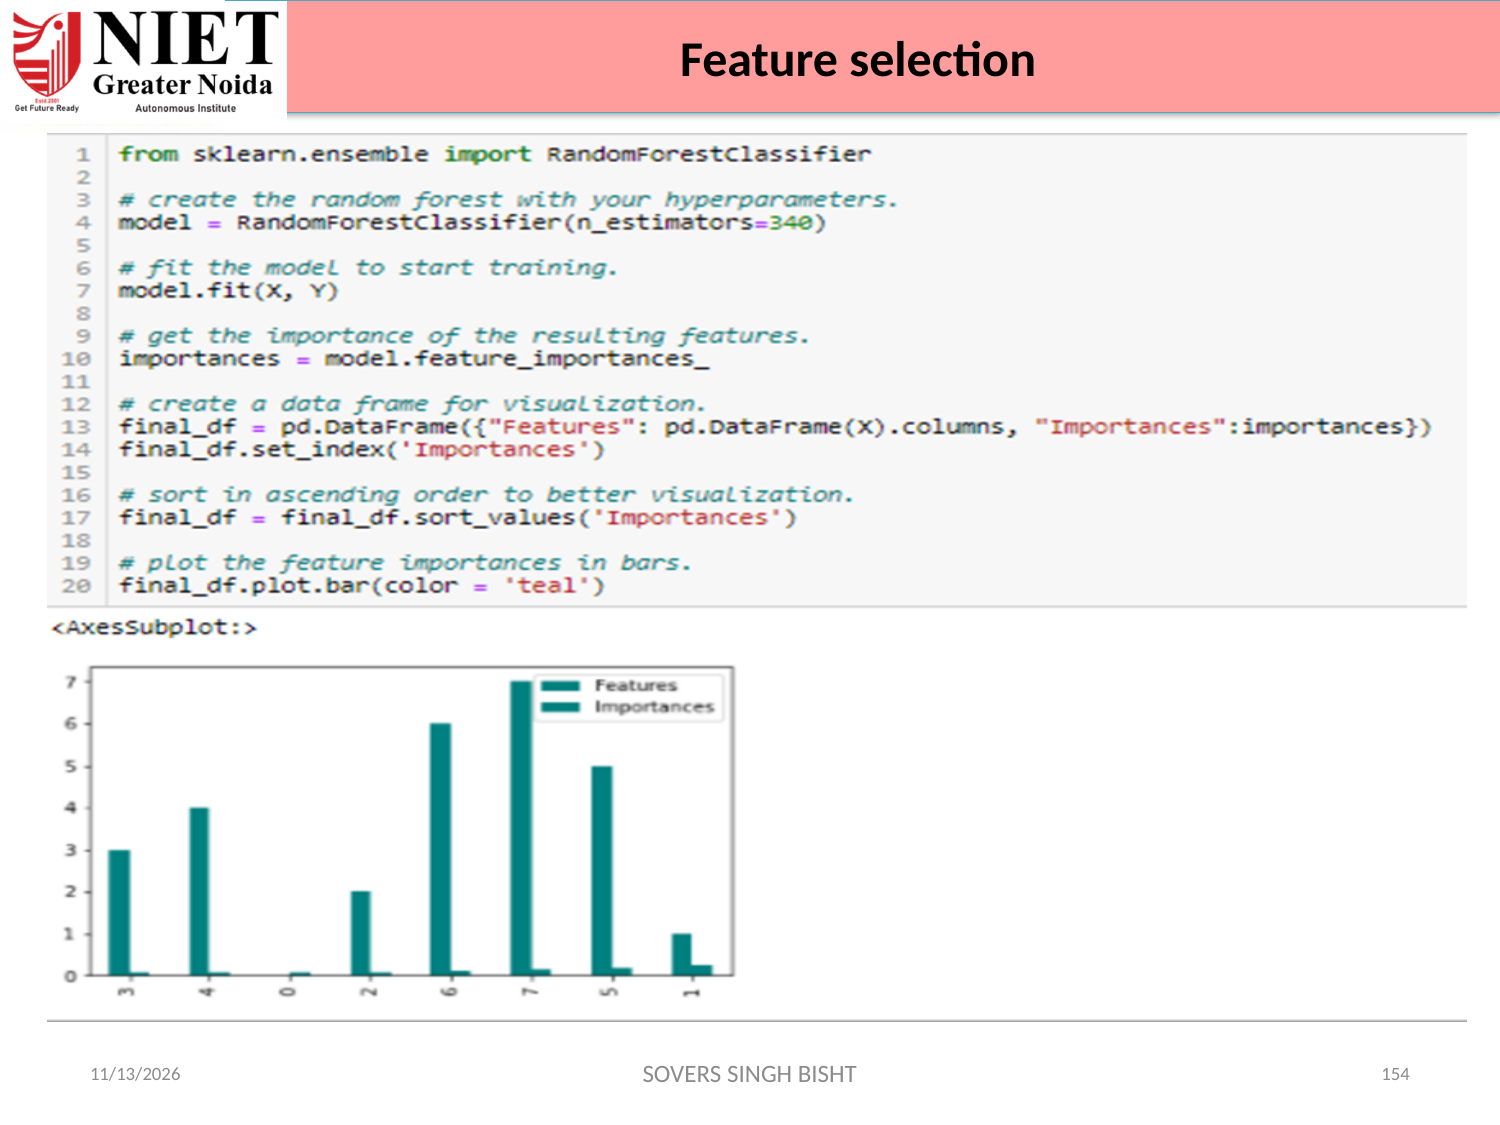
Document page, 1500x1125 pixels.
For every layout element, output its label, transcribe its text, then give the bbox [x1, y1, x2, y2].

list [47, 133, 1467, 1023]
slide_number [75, 1042, 425, 1103]
picture [0, 0, 288, 134]
slide_number 154 [1074, 1042, 1425, 1103]
footer SOVERS SINGH BISHT [512, 1042, 988, 1103]
text_box Feature selection [288, 0, 1500, 113]
